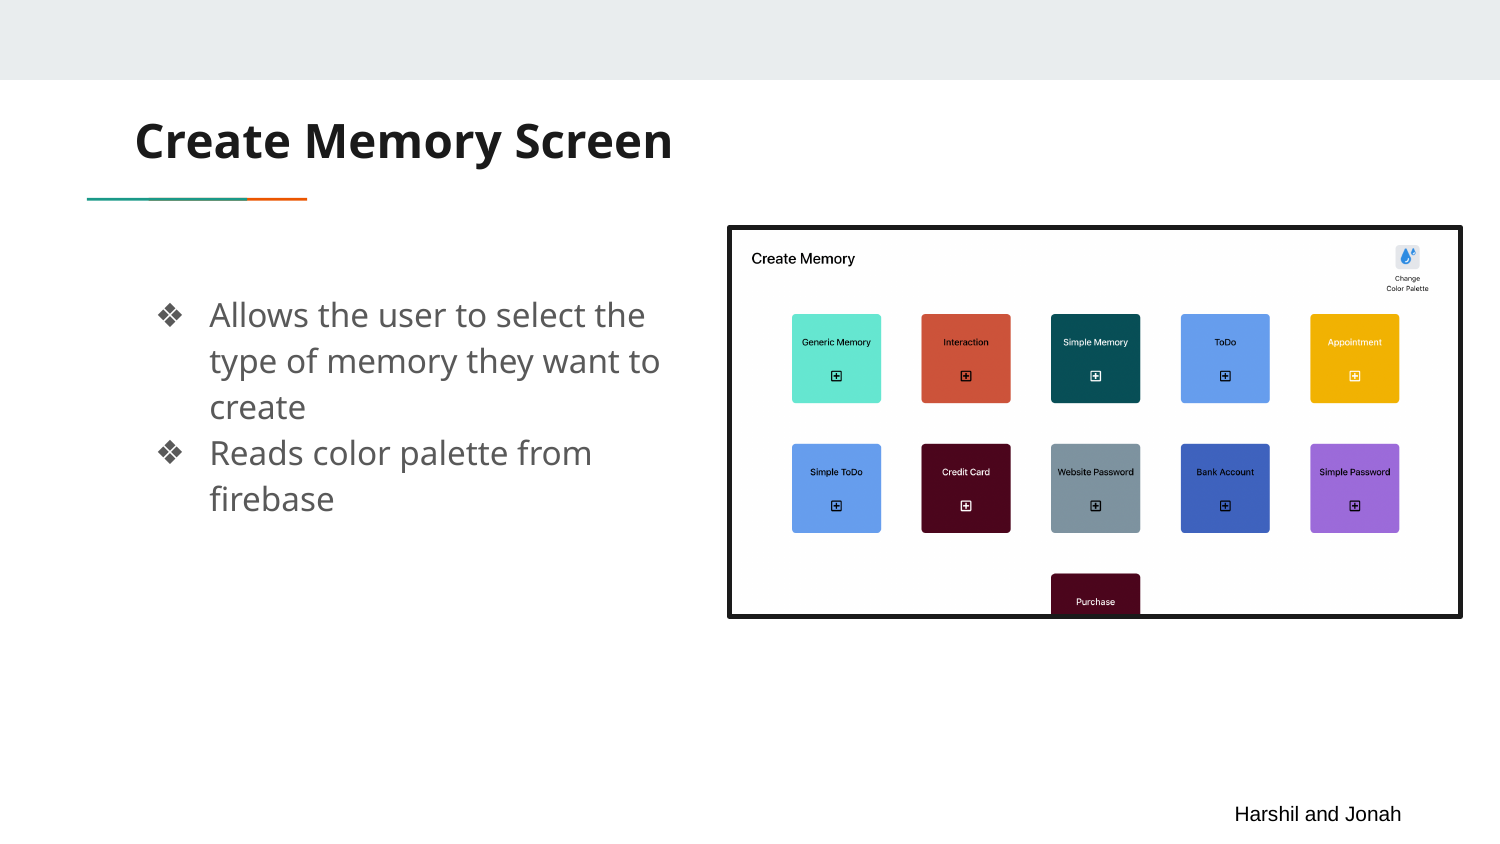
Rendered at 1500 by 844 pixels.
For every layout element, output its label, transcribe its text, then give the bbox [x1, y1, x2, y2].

list Allows the user to select the type of memory they want to create Reads color palette from firebase [119, 273, 713, 645]
title Create Memory Screen [119, 95, 1381, 184]
picture [731, 229, 1459, 615]
text_box Harshil and Jonah [1136, 788, 1500, 839]
